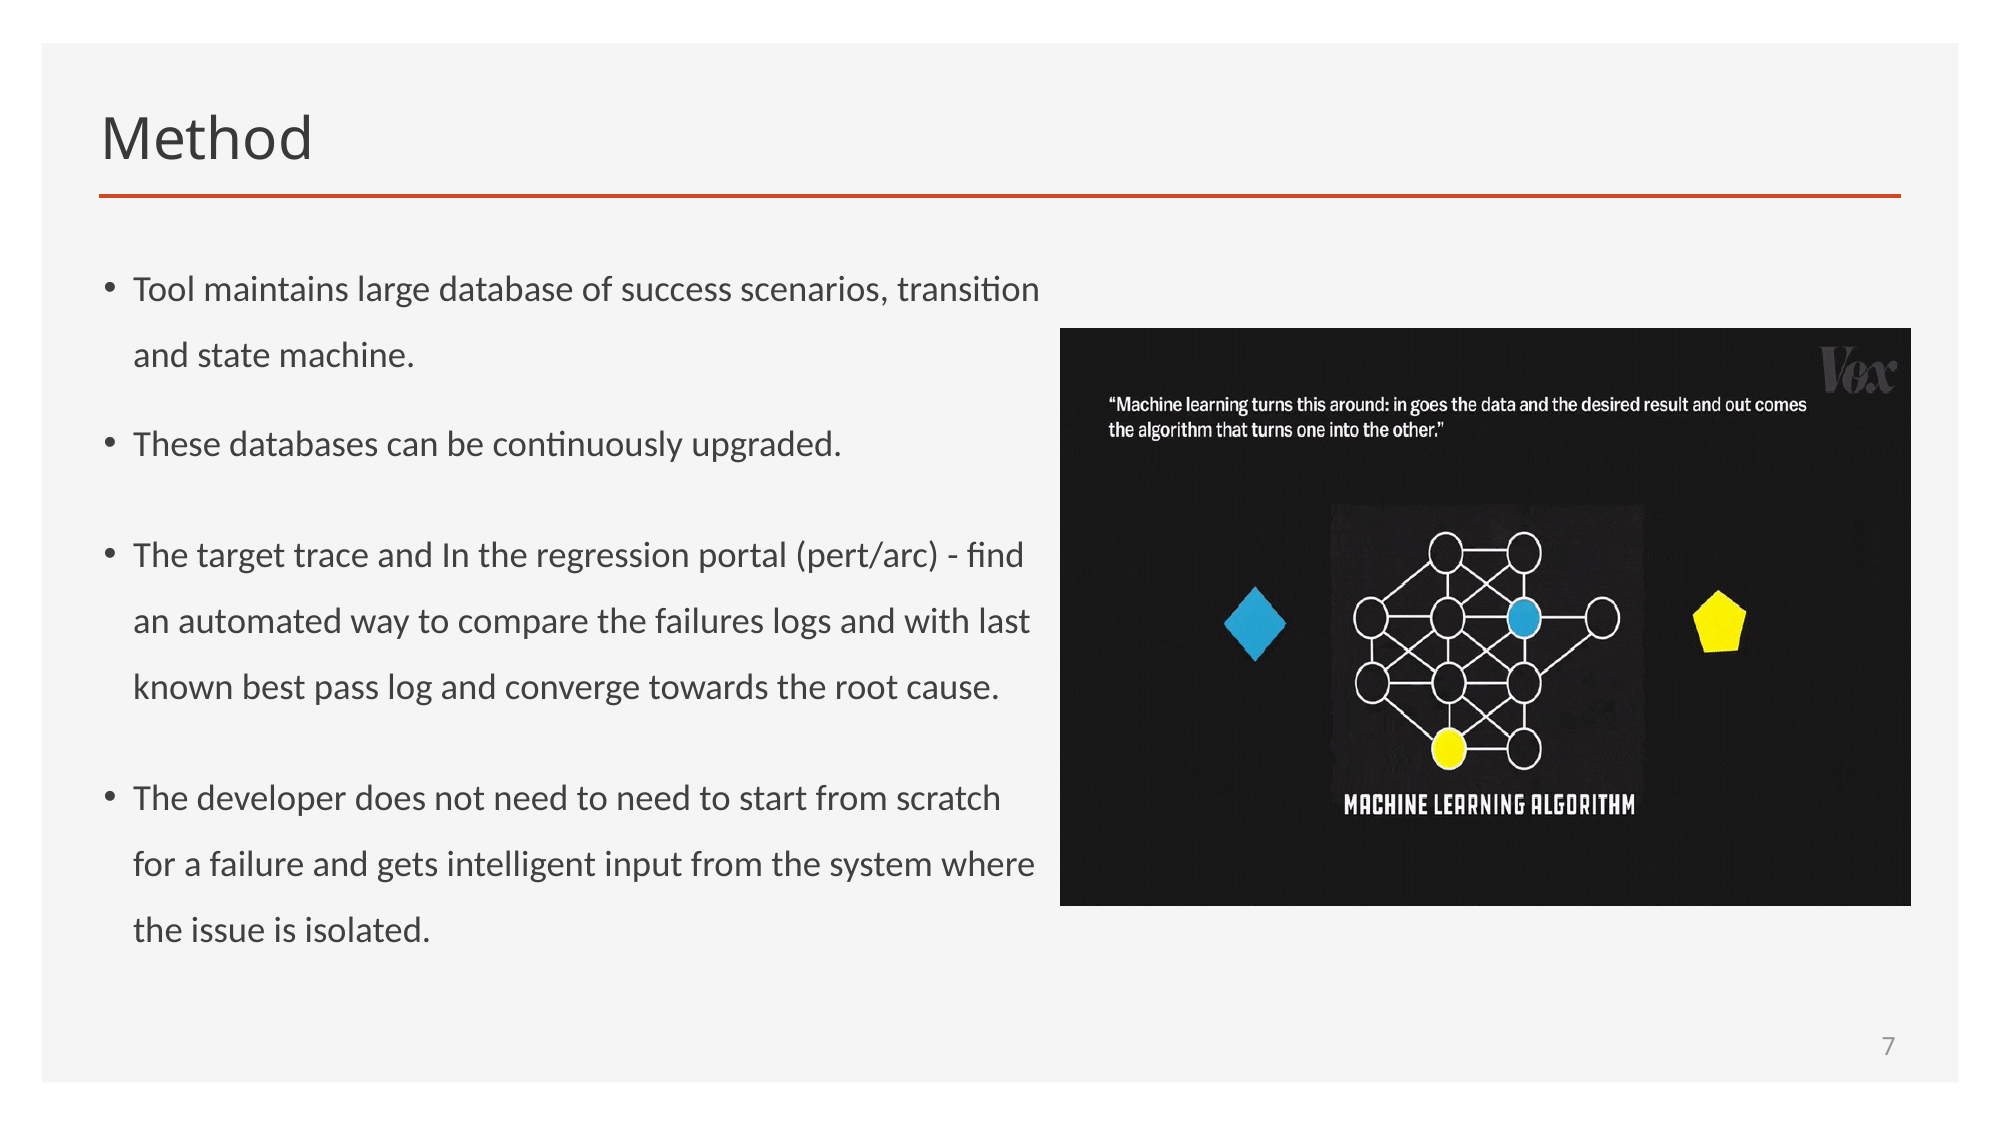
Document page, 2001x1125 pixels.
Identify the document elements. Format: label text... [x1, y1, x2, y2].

slide_number 7 [1373, 1017, 1911, 1078]
picture [1060, 328, 1911, 906]
title Method [85, 73, 1214, 179]
list Tool maintains large database of success scenarios, transition and state machine. These databases can be continuously upgraded. The target trace and In the regression portal (pert/arc) - find an automated way to compare the failures logs and with last known best pass log and converge towards the root cause. The developer does not need to need to start from scratch for a failure and gets intelligent input from the system where the issue is isolated. [88, 235, 1061, 1018]
